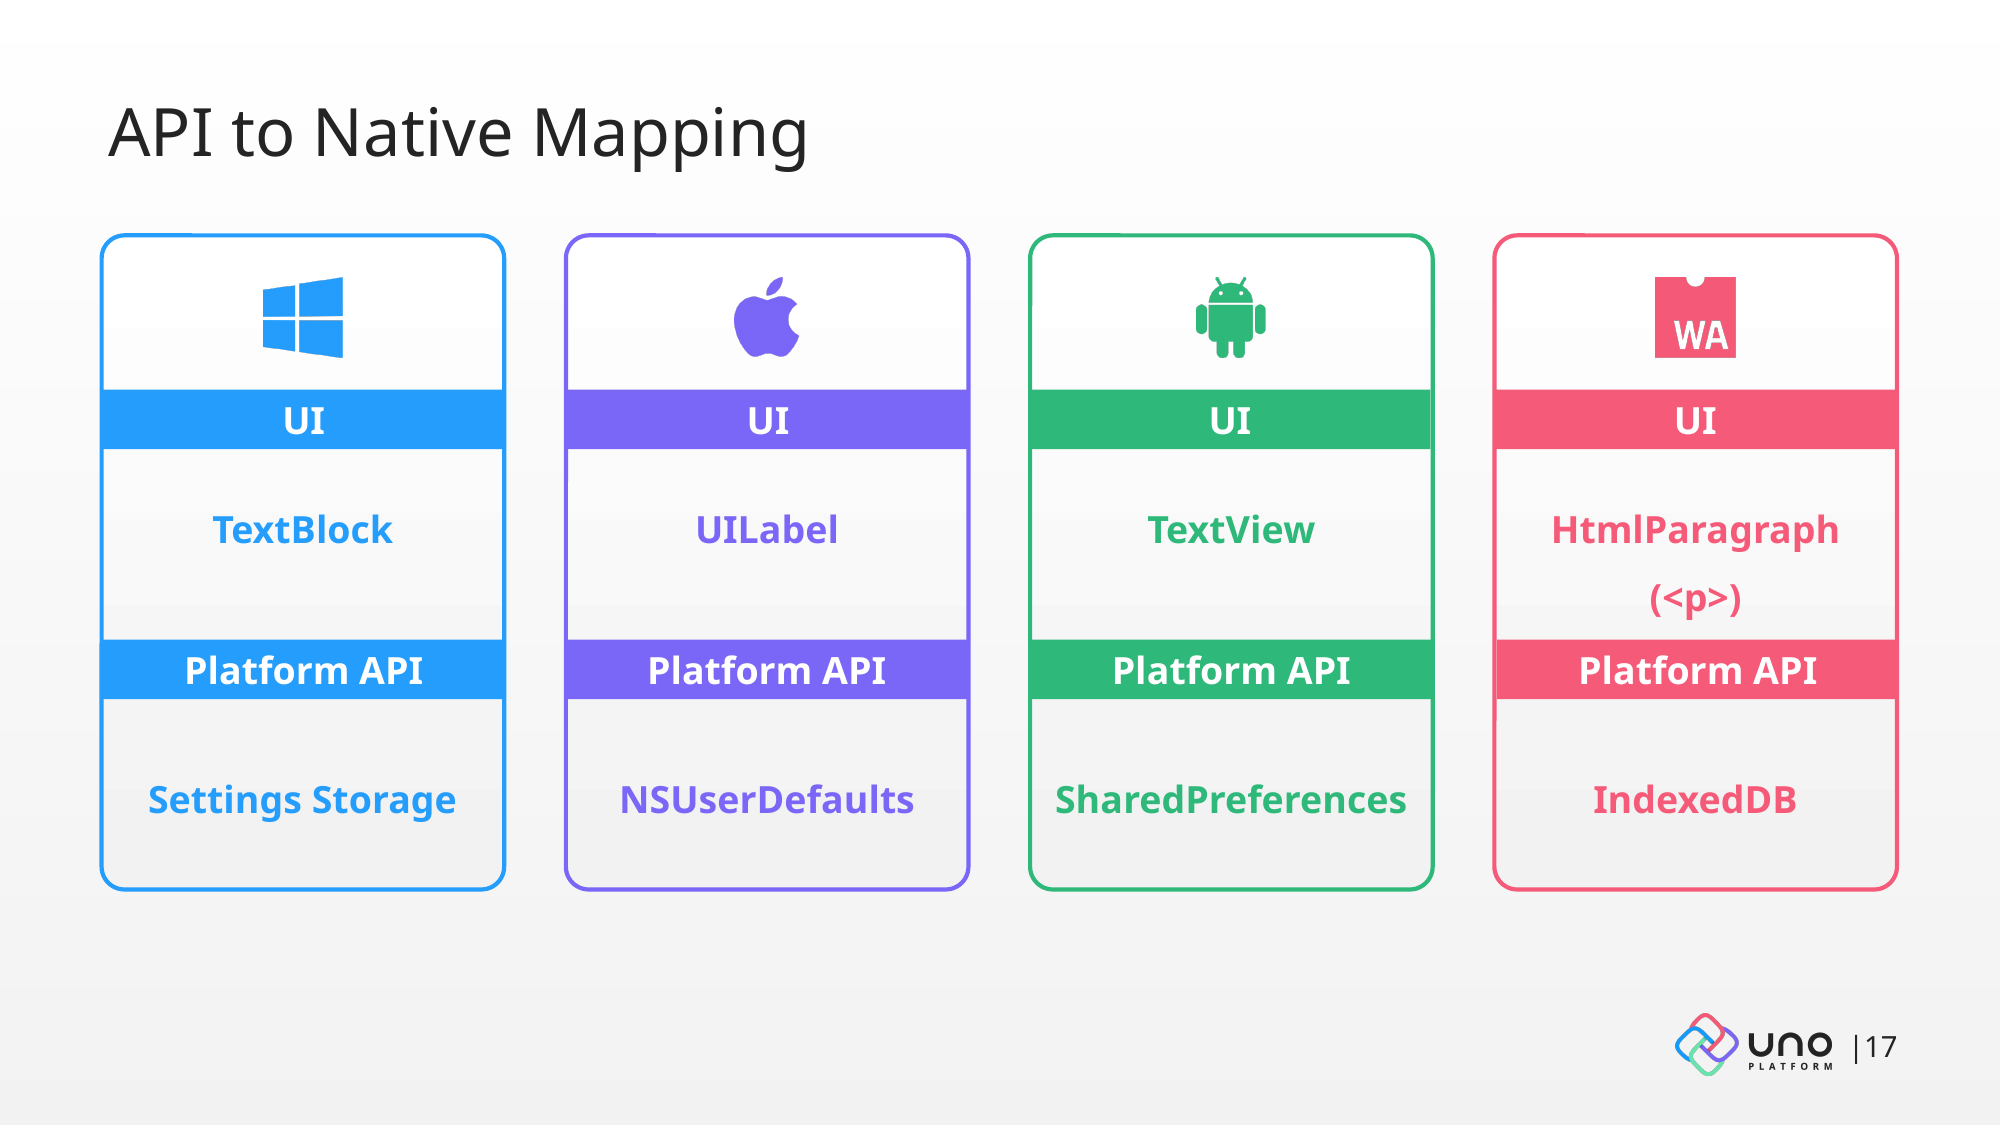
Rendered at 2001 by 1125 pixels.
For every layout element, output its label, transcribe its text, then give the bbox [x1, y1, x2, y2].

text_box TextBlock Settings Storage [100, 234, 506, 891]
text_box UI [1029, 389, 1431, 450]
picture [1675, 1013, 1832, 1076]
text_box UI [1494, 389, 1896, 450]
text_box UI [103, 389, 505, 450]
text_box TextView SharedPreferences [1028, 234, 1434, 891]
text_box HtmlParagraph (<p>) IndexedDB [1493, 234, 1899, 891]
slide_number |17 [1831, 1030, 1898, 1066]
picture [734, 277, 800, 358]
title API to Native Mapping [93, 73, 1494, 187]
text_box UILabel NSUserDefaults [564, 234, 970, 891]
text_box Platform API [566, 639, 968, 700]
text_box Platform API [1030, 639, 1432, 700]
picture [1655, 277, 1736, 358]
text_box UI [567, 389, 969, 450]
picture [262, 277, 343, 358]
text_box Platform API [103, 639, 505, 700]
picture [1196, 277, 1267, 358]
text_box Platform API [1497, 639, 1899, 700]
